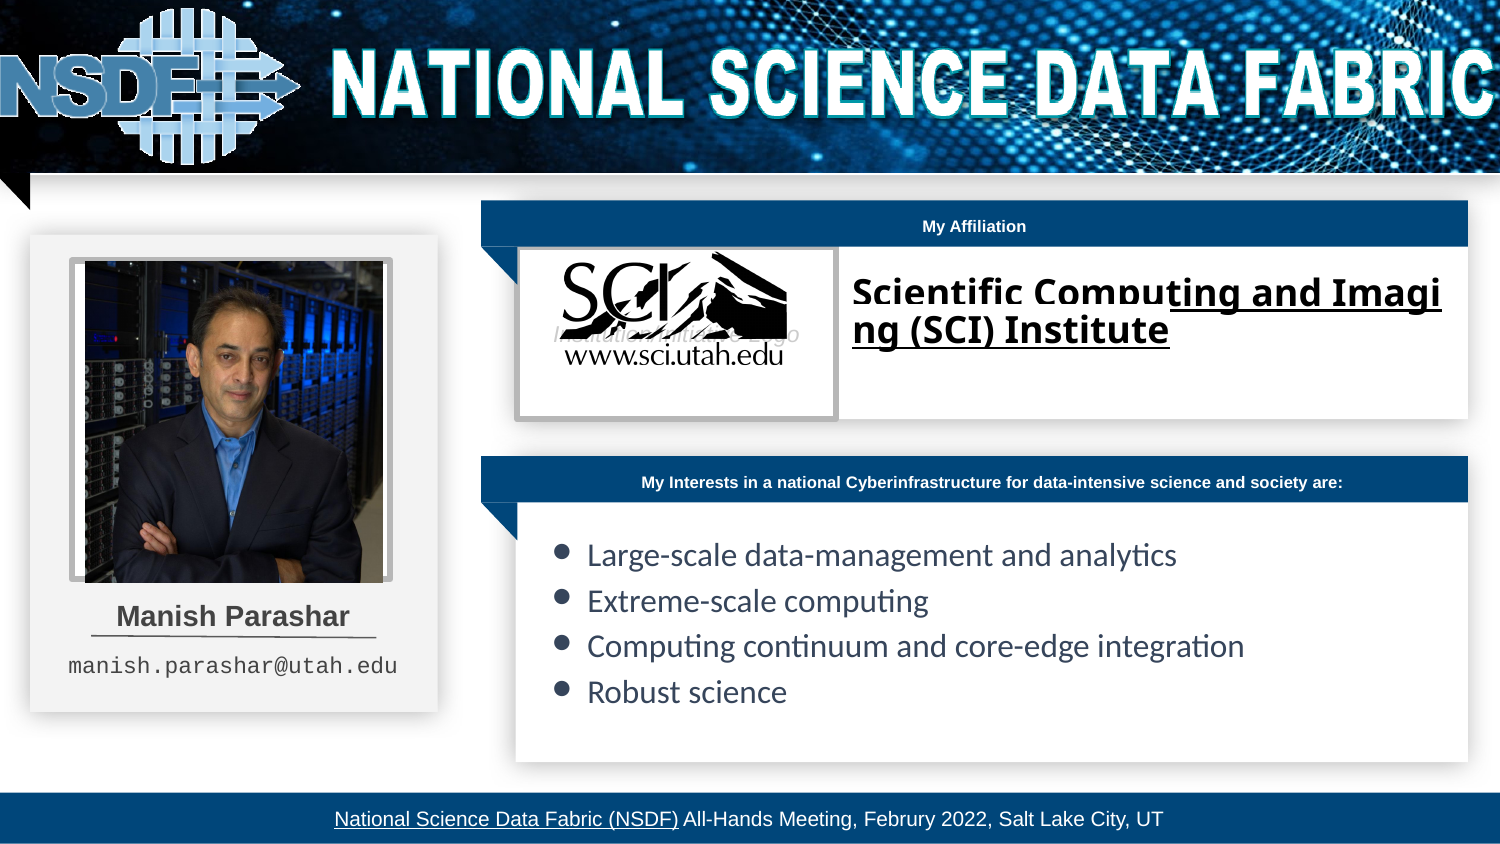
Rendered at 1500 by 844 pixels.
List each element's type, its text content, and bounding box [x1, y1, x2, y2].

picture [85, 261, 383, 583]
picture [0, 0, 1500, 208]
text_box Scientific Computing and Imaging (SCI) Institute [837, 253, 1475, 408]
text_box manish.parashar@utah.edu [29, 635, 437, 687]
text_box Manish Parashar [53, 582, 414, 651]
text_box Large-scale data-management and analytics Extreme-scale computing Computing continuum and core-edge integration Robust science [534, 511, 1442, 745]
picture [554, 248, 793, 371]
